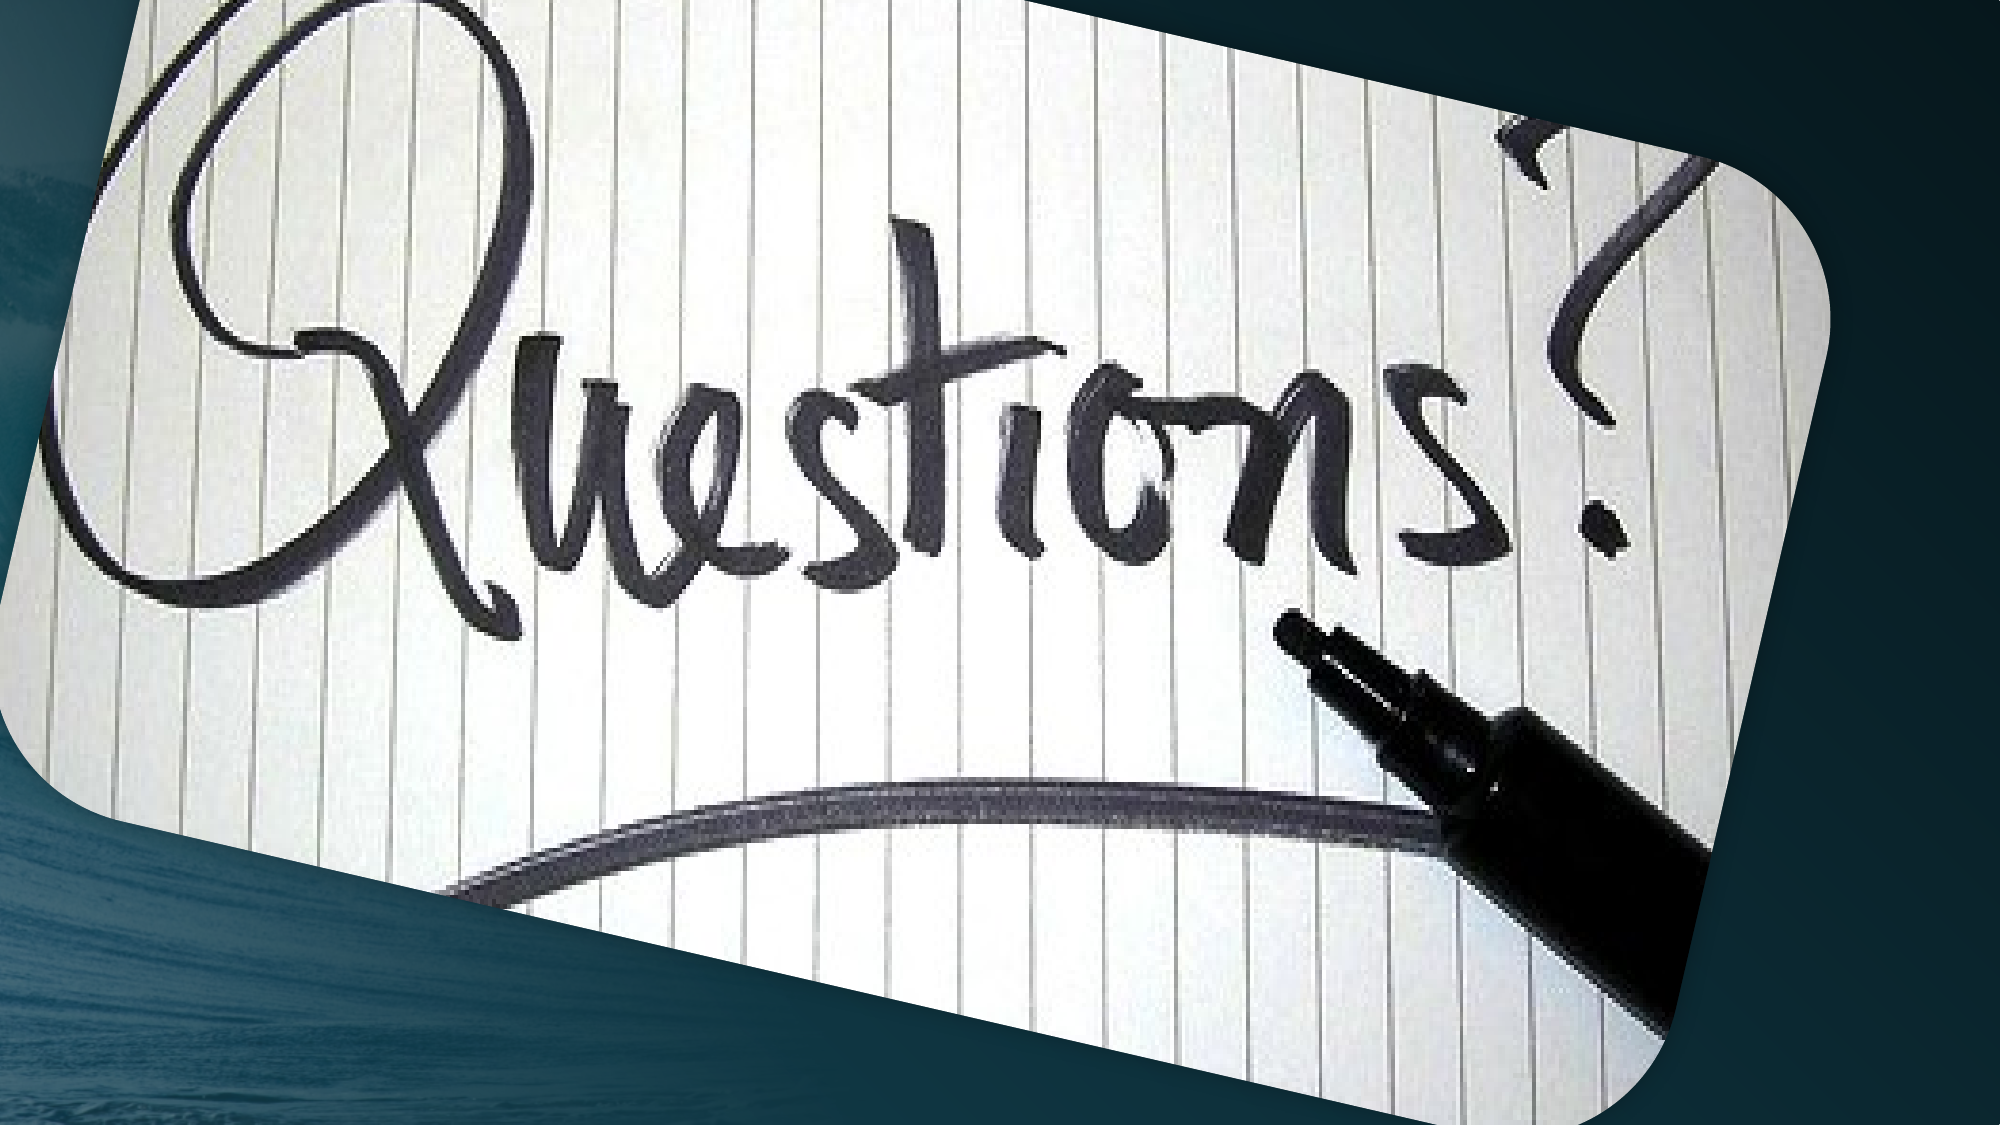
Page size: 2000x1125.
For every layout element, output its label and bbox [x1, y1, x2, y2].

picture [0, 0, 2000, 1125]
list [49, 0, 1774, 991]
